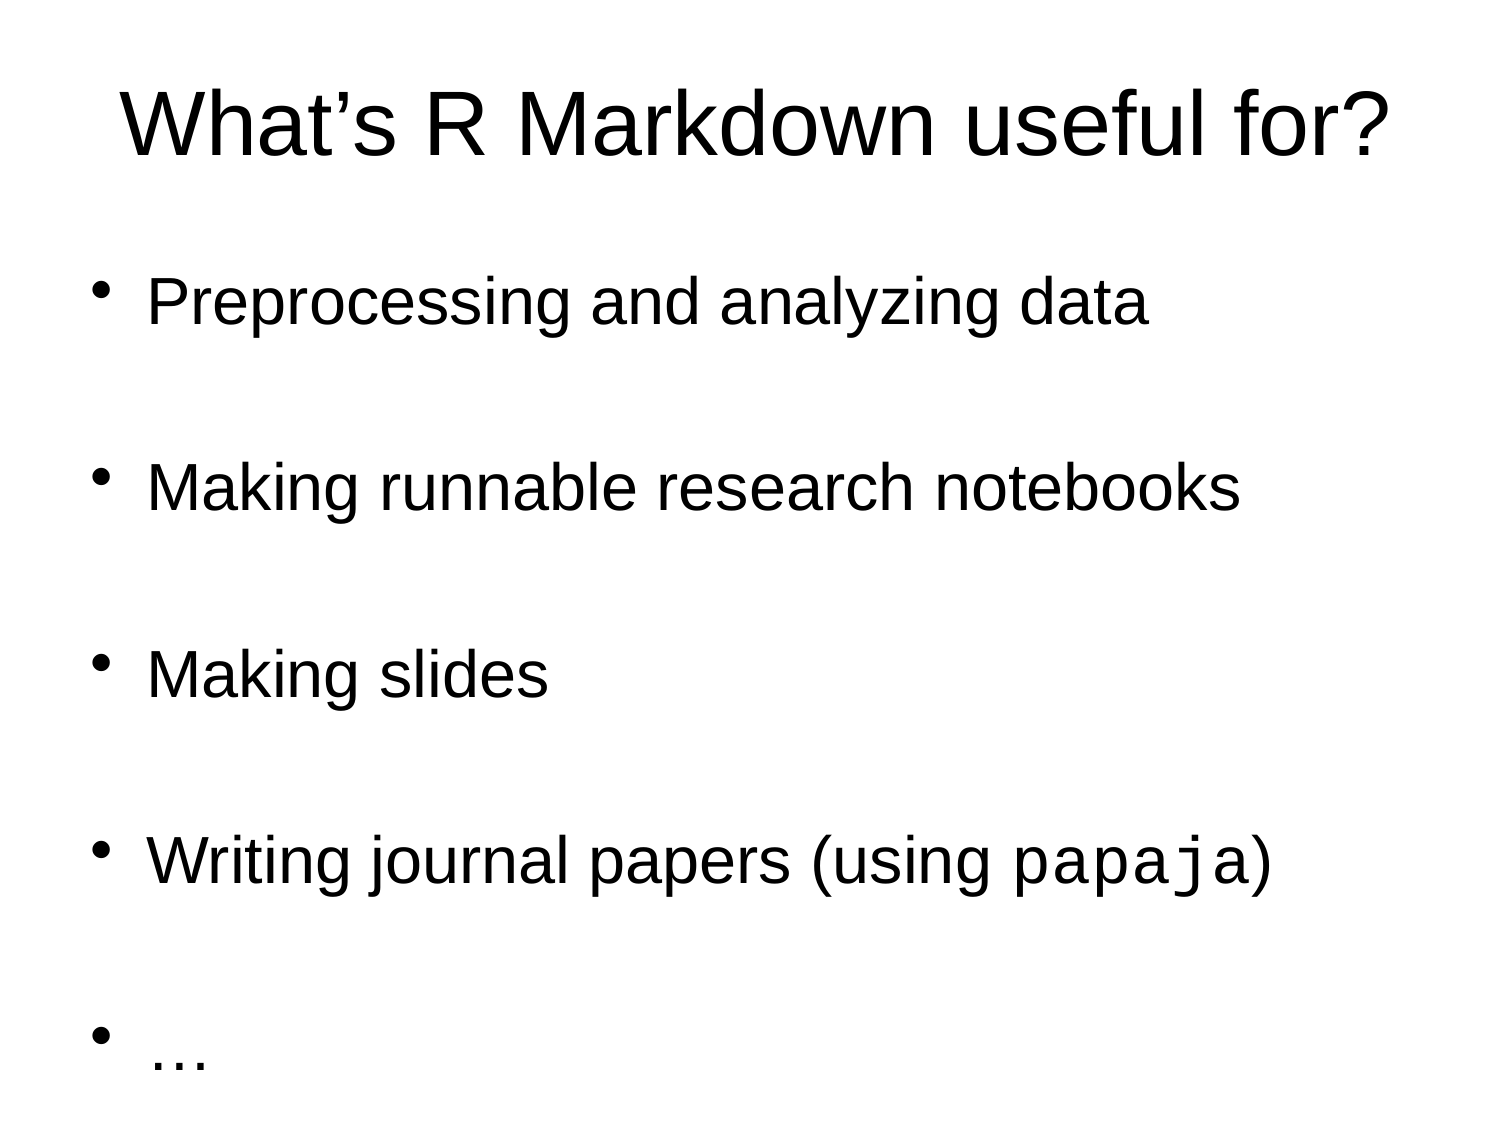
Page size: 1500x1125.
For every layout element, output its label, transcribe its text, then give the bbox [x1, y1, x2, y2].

title What’s R Markdown useful for? [12, 24, 1500, 213]
list Preprocessing and analyzing data Making runnable research notebooks Making slides Writing journal papers (using papaja) … [75, 249, 1425, 938]
